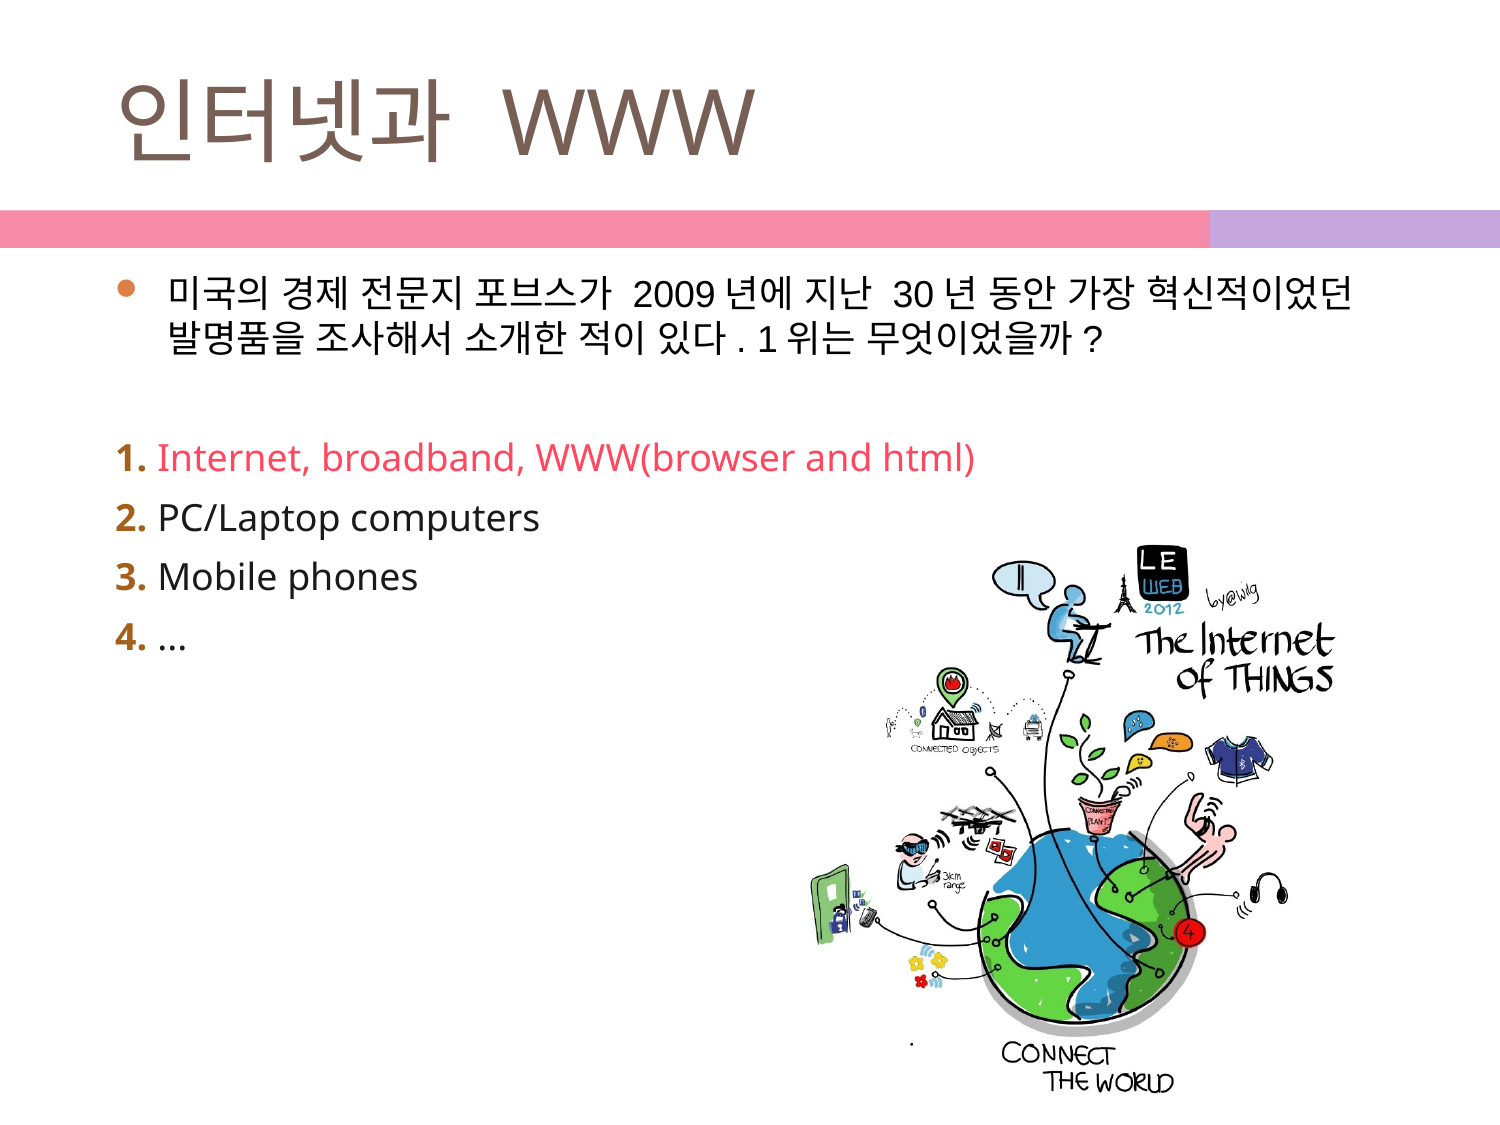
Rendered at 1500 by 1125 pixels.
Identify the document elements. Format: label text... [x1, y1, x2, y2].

title 인터넷과 WWW [100, 37, 1438, 200]
list 미국의 경제 전문지 포브스가 2009년에 지난 30년 동안 가장 혁신적이었던 발명품을 조사해서 소개한 적이 있다. 1위는 무엇이었을까? 1. Internet, broadband, WWW(browser and html) 2. PC/Laptop computers 3. Mobile phones 4. ... [100, 262, 1438, 1000]
picture [636, 494, 1461, 1112]
